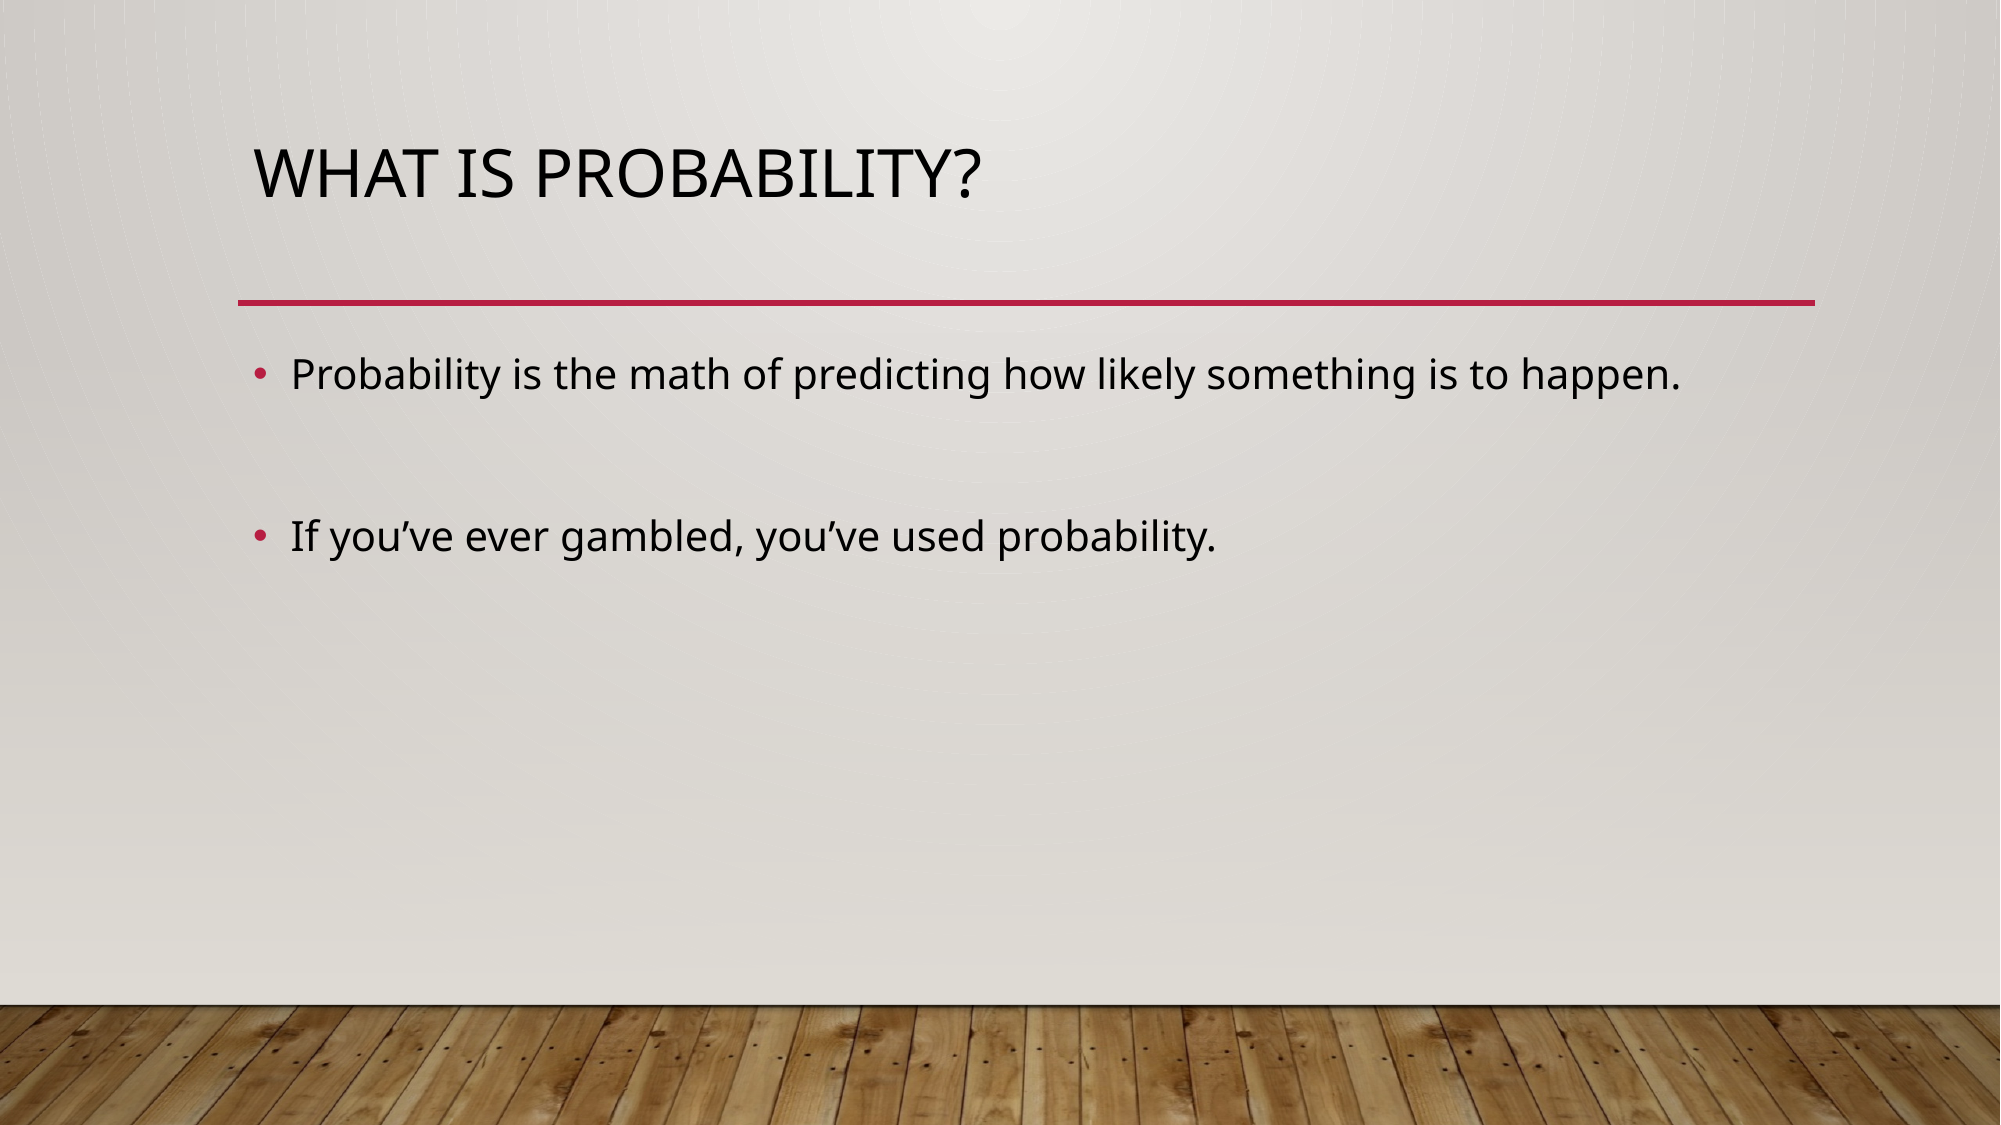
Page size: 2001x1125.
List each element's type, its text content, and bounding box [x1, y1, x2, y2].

picture [0, 1005, 2000, 1125]
title What is Probability? [238, 131, 1814, 305]
list Probability is the math of predicting how likely something is to happen. If you’ve ever gambled, you’ve used probability. [238, 330, 1814, 897]
